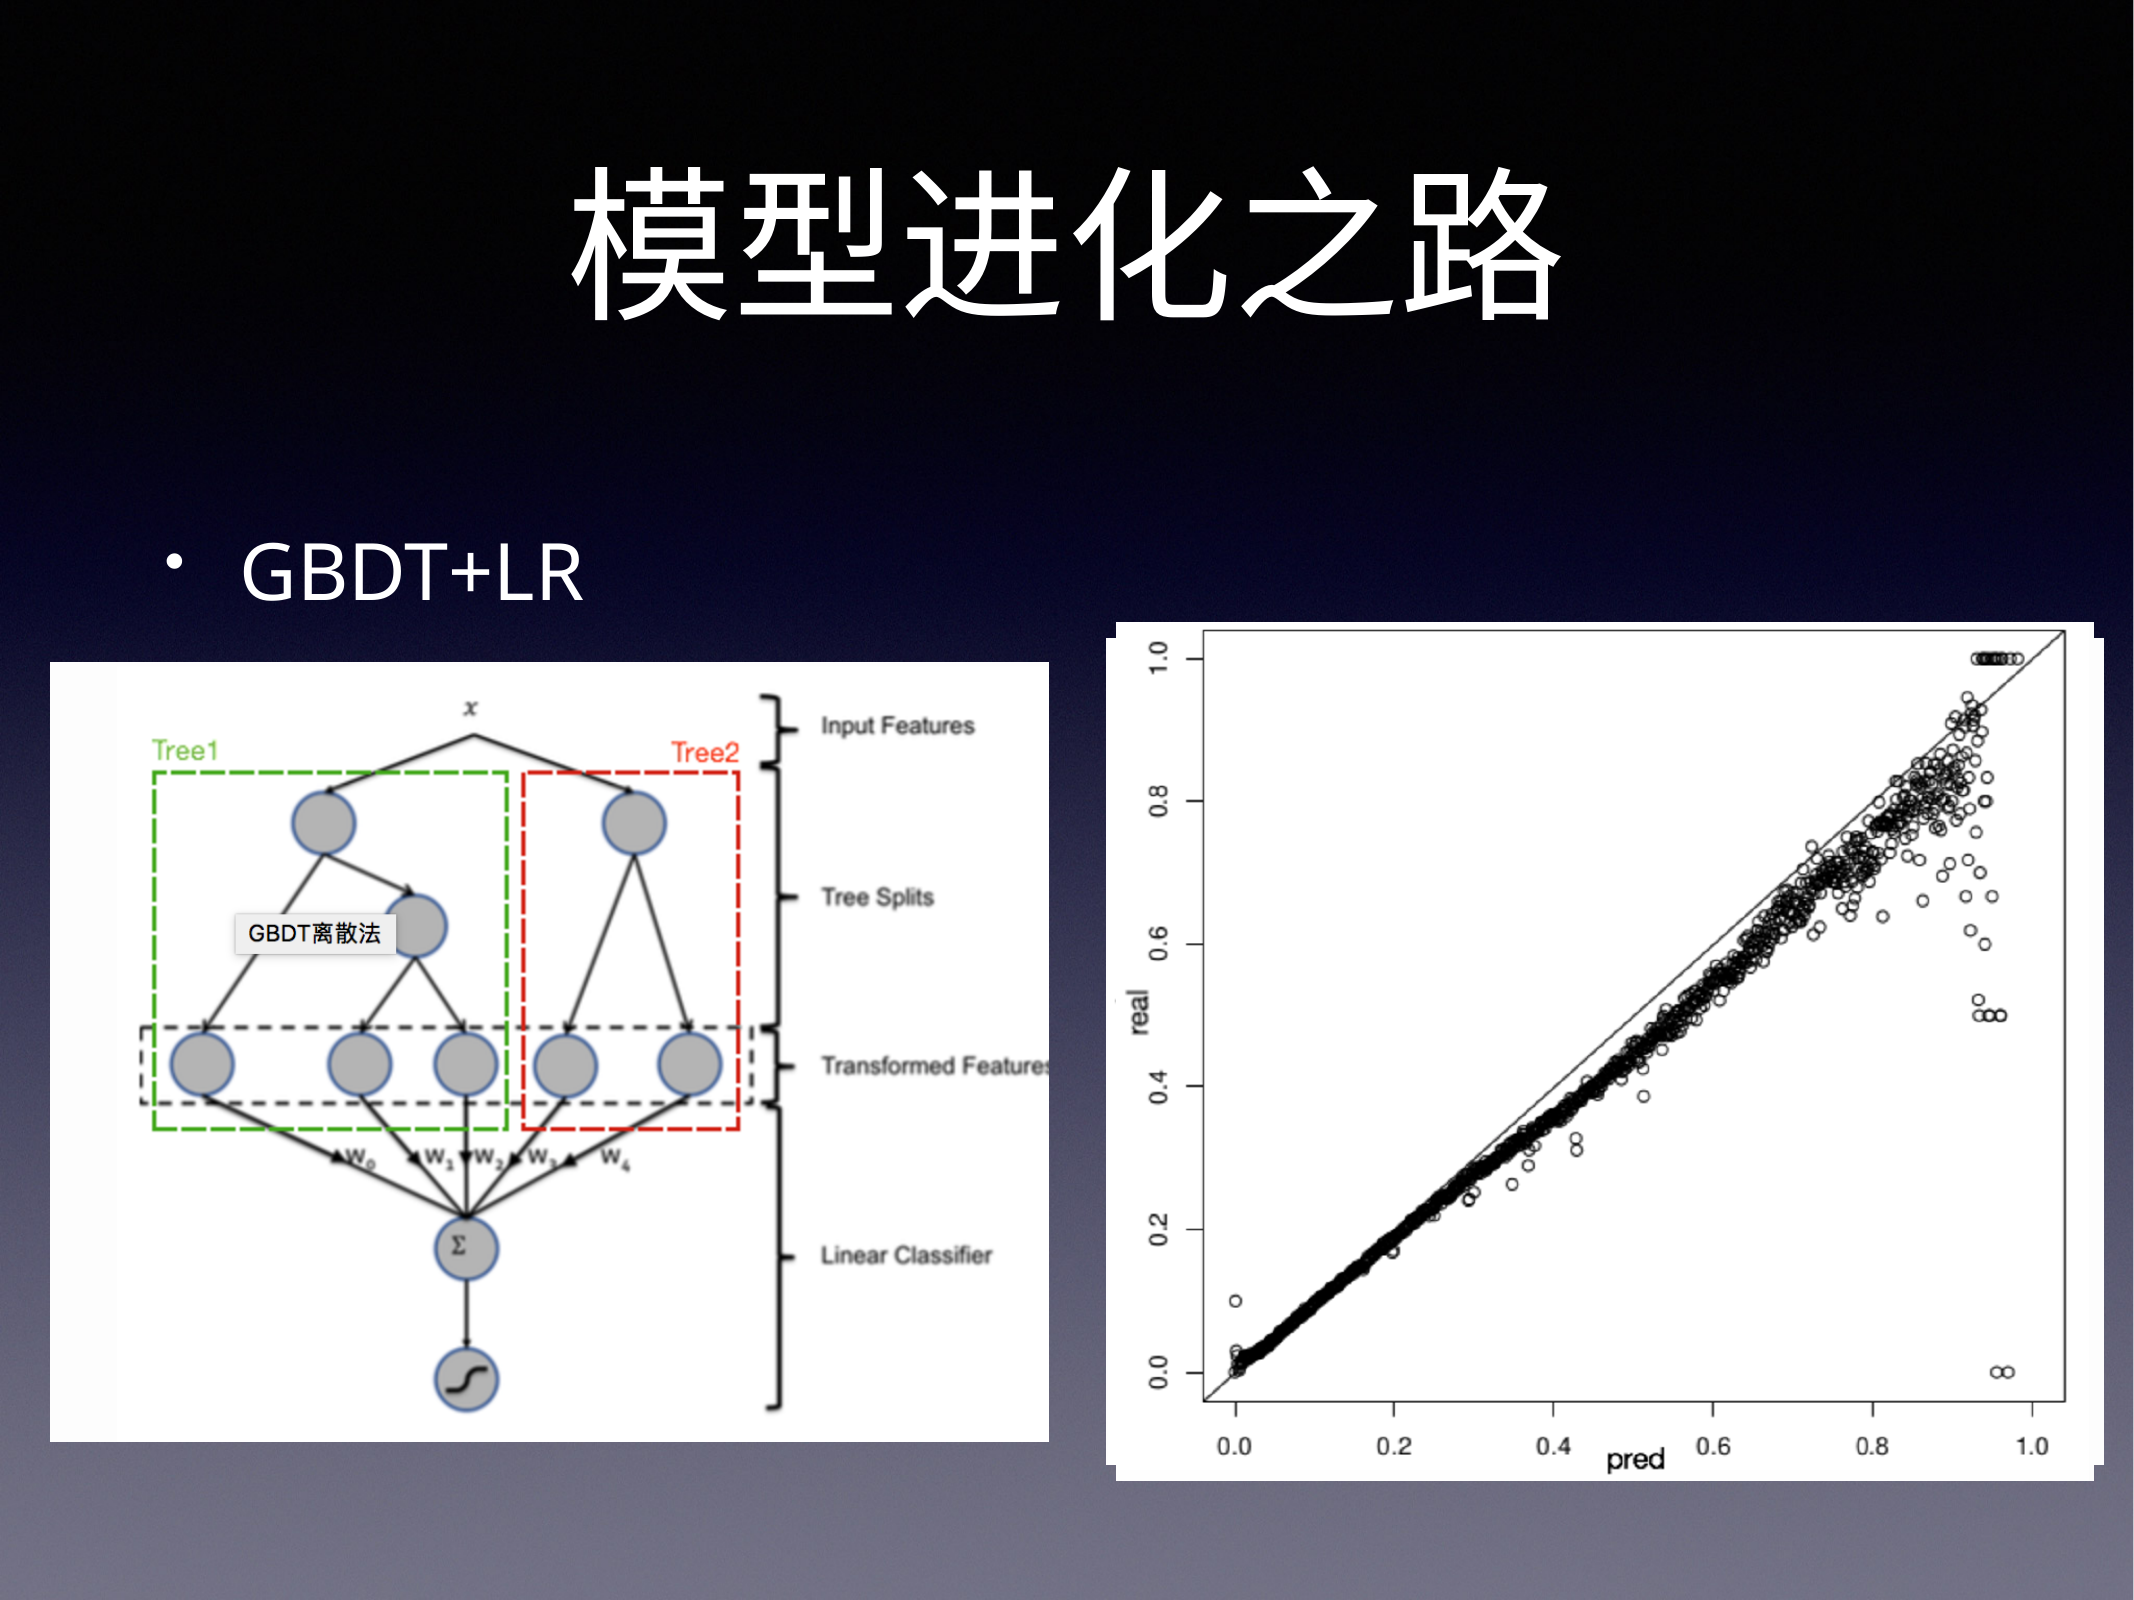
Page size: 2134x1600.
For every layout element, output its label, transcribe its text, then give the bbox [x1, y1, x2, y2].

list GBDT+LR [155, 52, 1978, 1085]
picture [0, 0, 2134, 1600]
